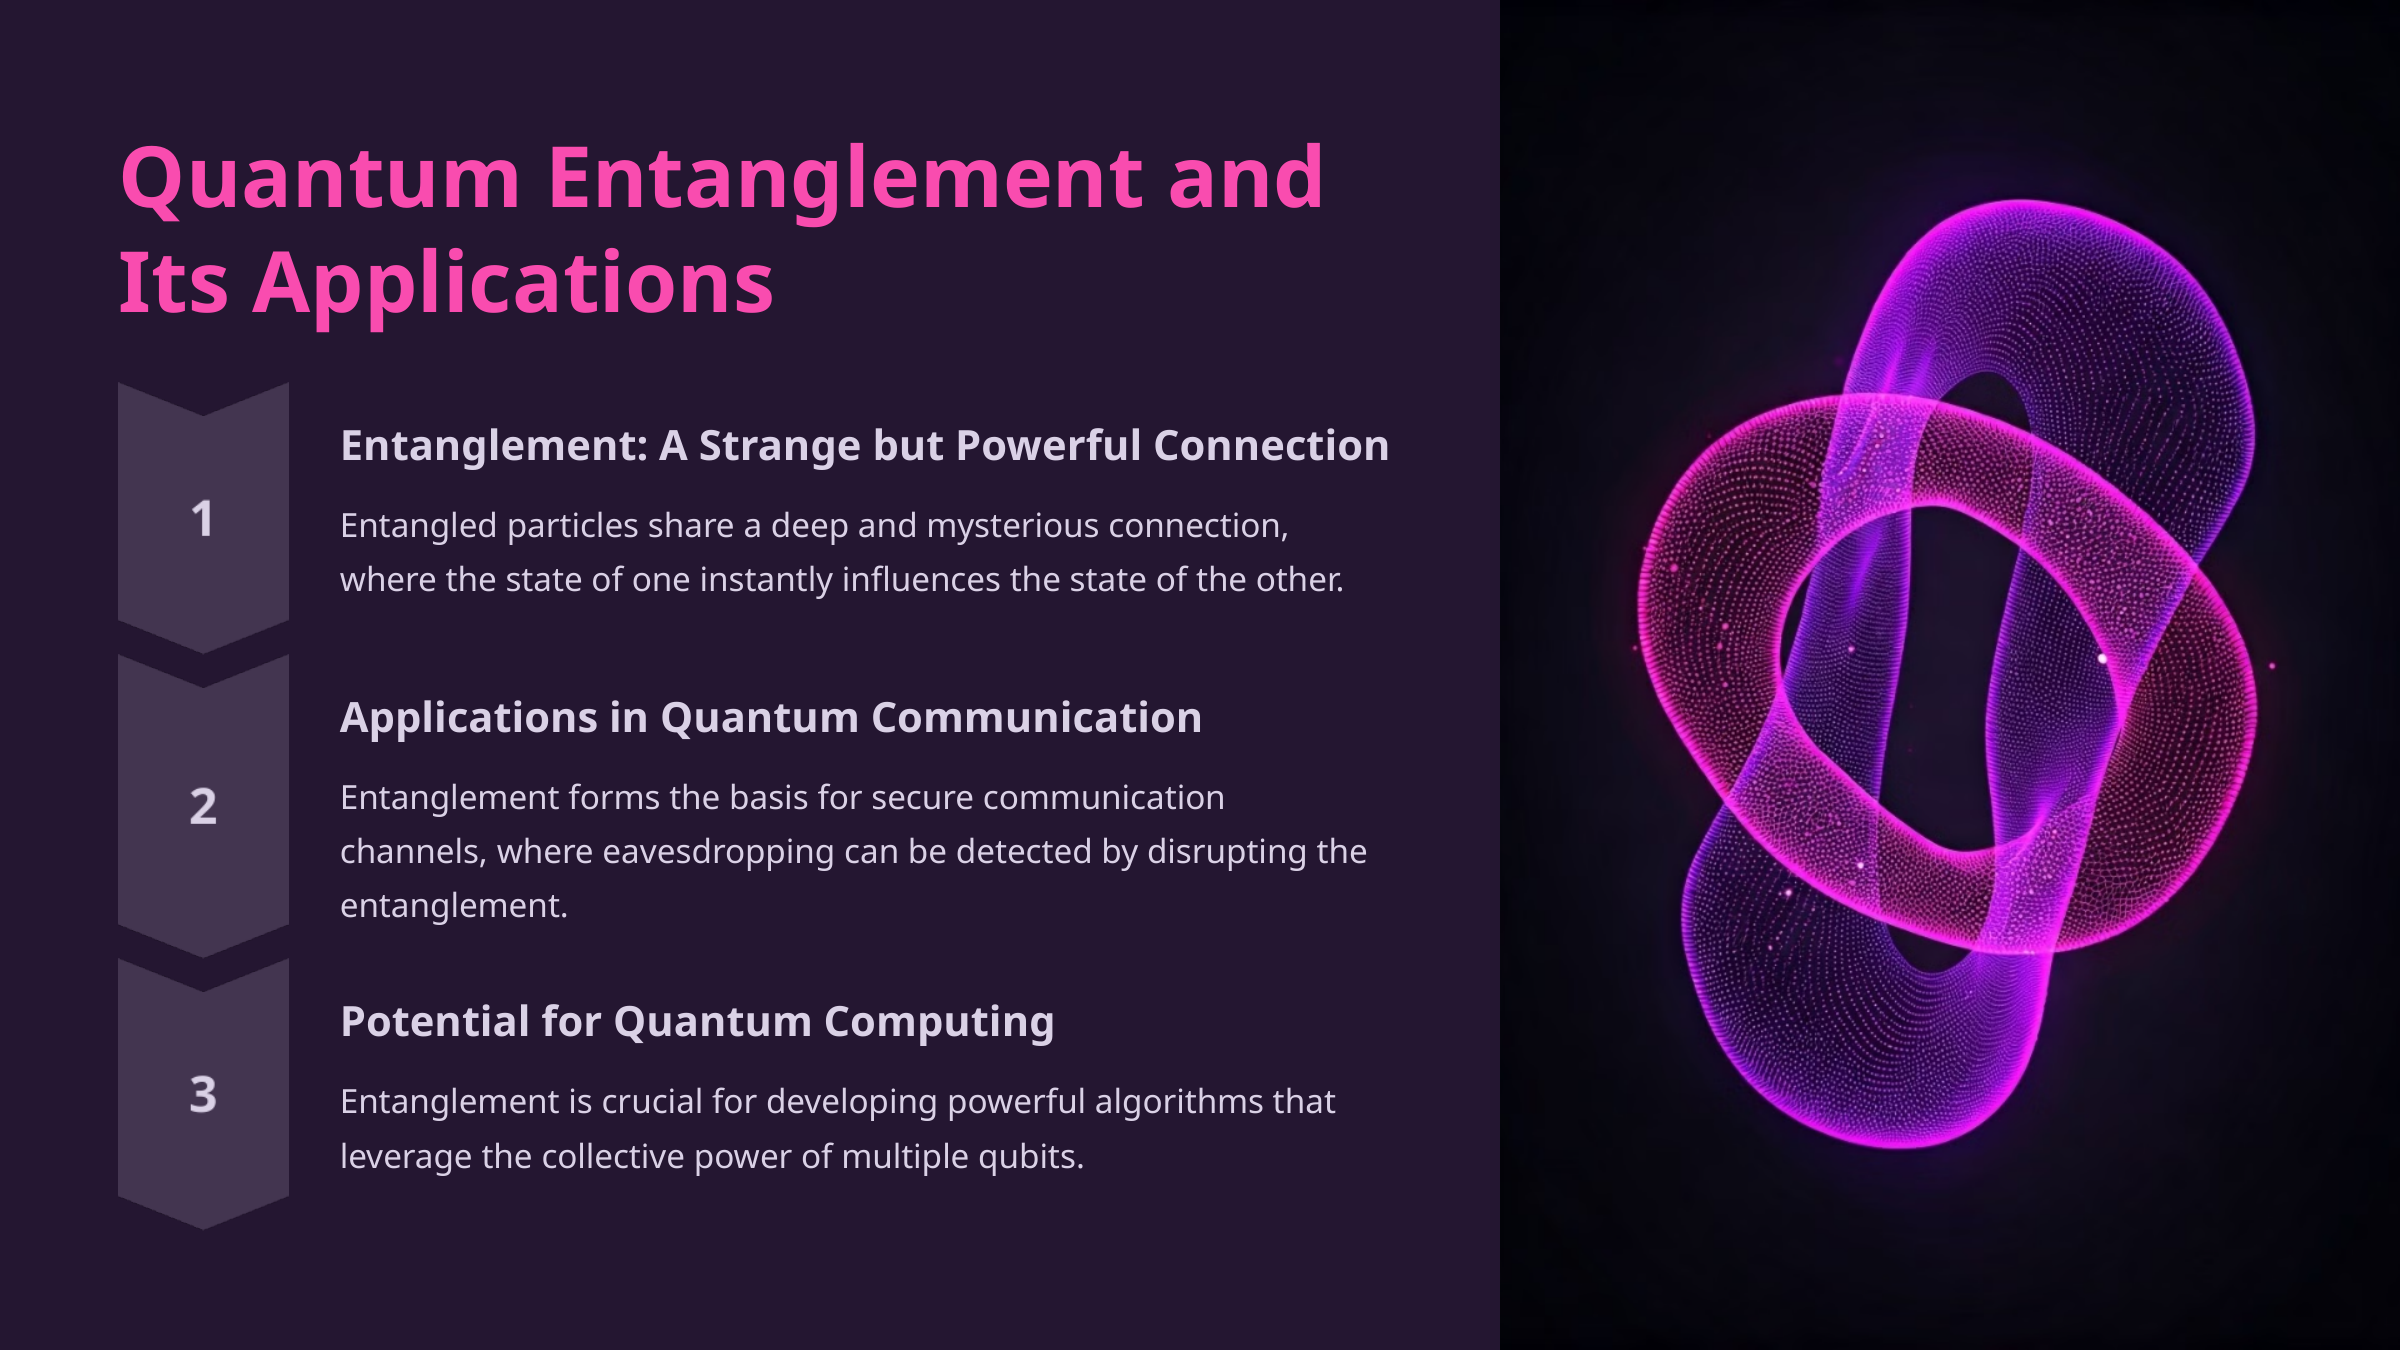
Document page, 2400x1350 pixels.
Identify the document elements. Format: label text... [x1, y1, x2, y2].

picture [1499, 0, 2400, 1350]
text_box Entanglement: A Strange but Powerful Connection [339, 416, 1339, 470]
picture [118, 382, 289, 1231]
text_box Entangled particles share a deep and mysterious connection, where the state of one instantly influences the state of the other. [339, 489, 1381, 599]
text_box Entanglement forms the basis for secure communication channels, where eavesdropping can be detected by disrupting the entanglement. [339, 761, 1381, 925]
text_box Quantum Entanglement and Its Applications [118, 119, 1381, 332]
text_box Applications in Quantum Communication [339, 688, 1126, 742]
text_box Entanglement is crucial for developing powerful algorithms that leverage the collective power of multiple qubits. [339, 1066, 1381, 1176]
text_box Potential for Quantum Computing [339, 992, 999, 1046]
